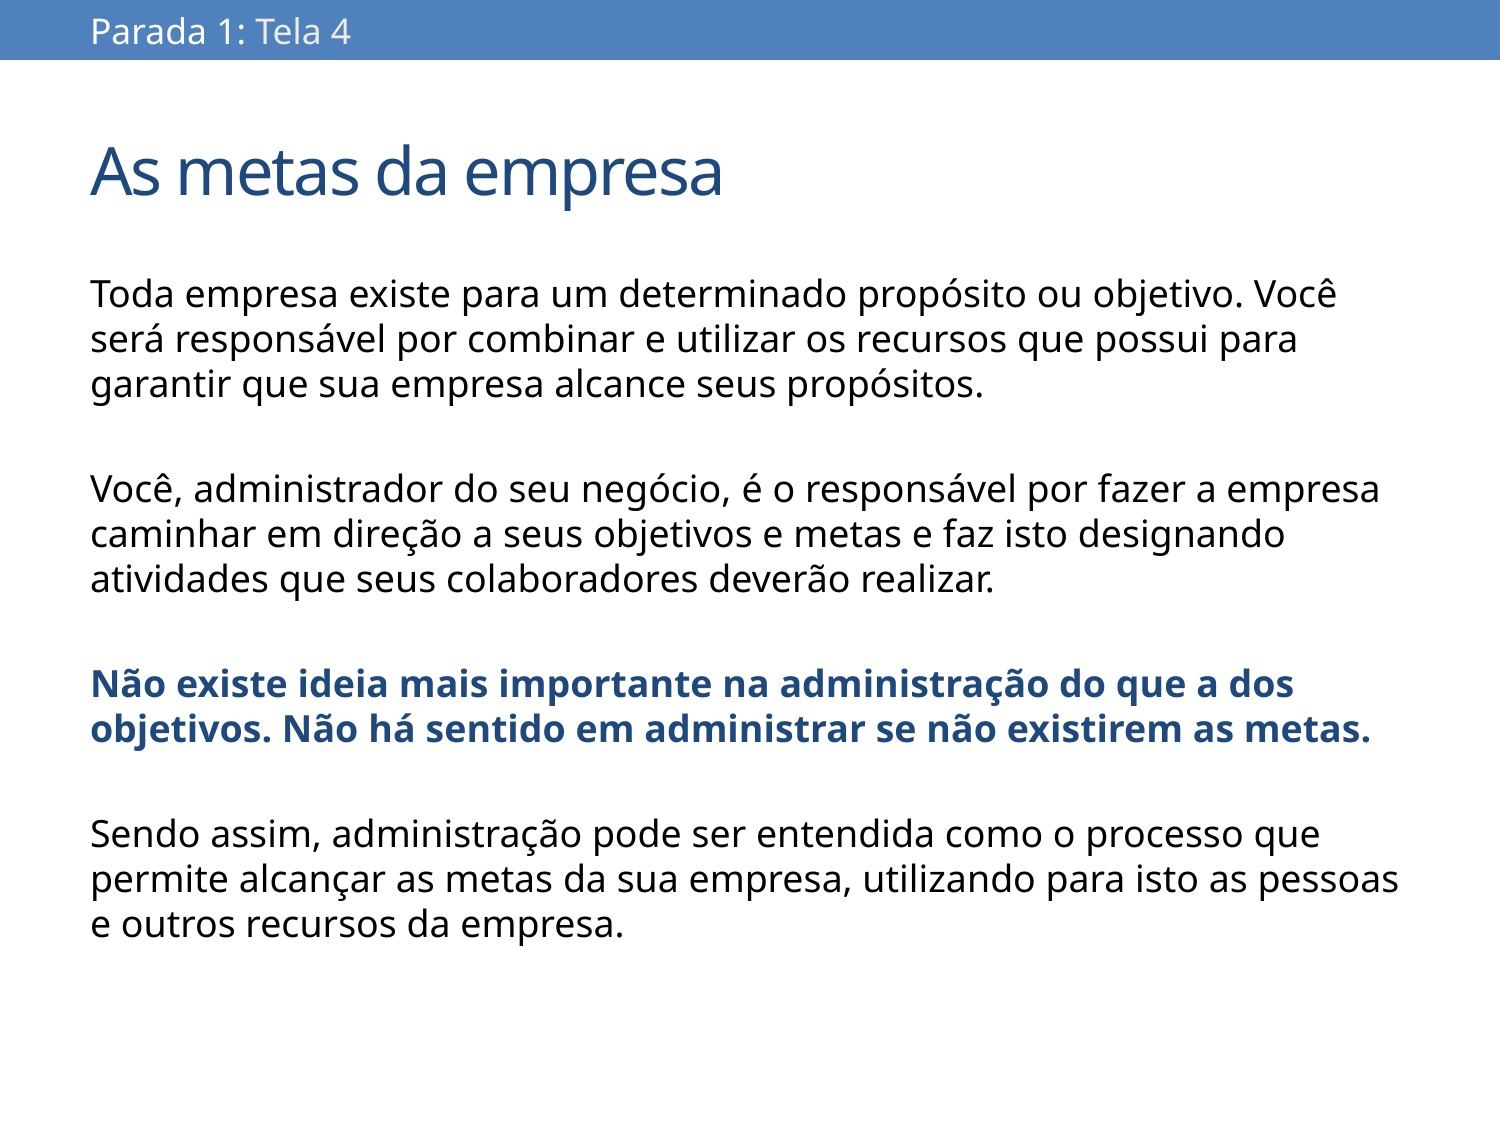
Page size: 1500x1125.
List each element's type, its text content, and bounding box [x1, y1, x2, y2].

text_box Parada 1: Tela 4 [74, 1, 1425, 59]
list Toda empresa existe para um determinado propósito ou objetivo. Você será responsável por combinar e utilizar os recursos que possui para garantir que sua empresa alcance seus propósitos. Você, administrador do seu negócio, é o responsável por fazer a empresa caminhar em direção a seus objetivos e metas e faz isto designando atividades que seus colaboradores deverão realizar. Não existe ideia mais importante na administração do que a dos objetivos. Não há sentido em administrar se não existirem as metas. Sendo assim, administração pode ser entendida como o processo que permite alcançar as metas da sua empresa, utilizando para isto as pessoas e outros recursos da empresa. [75, 262, 1425, 1063]
title As metas da empresa [75, 87, 1425, 250]
